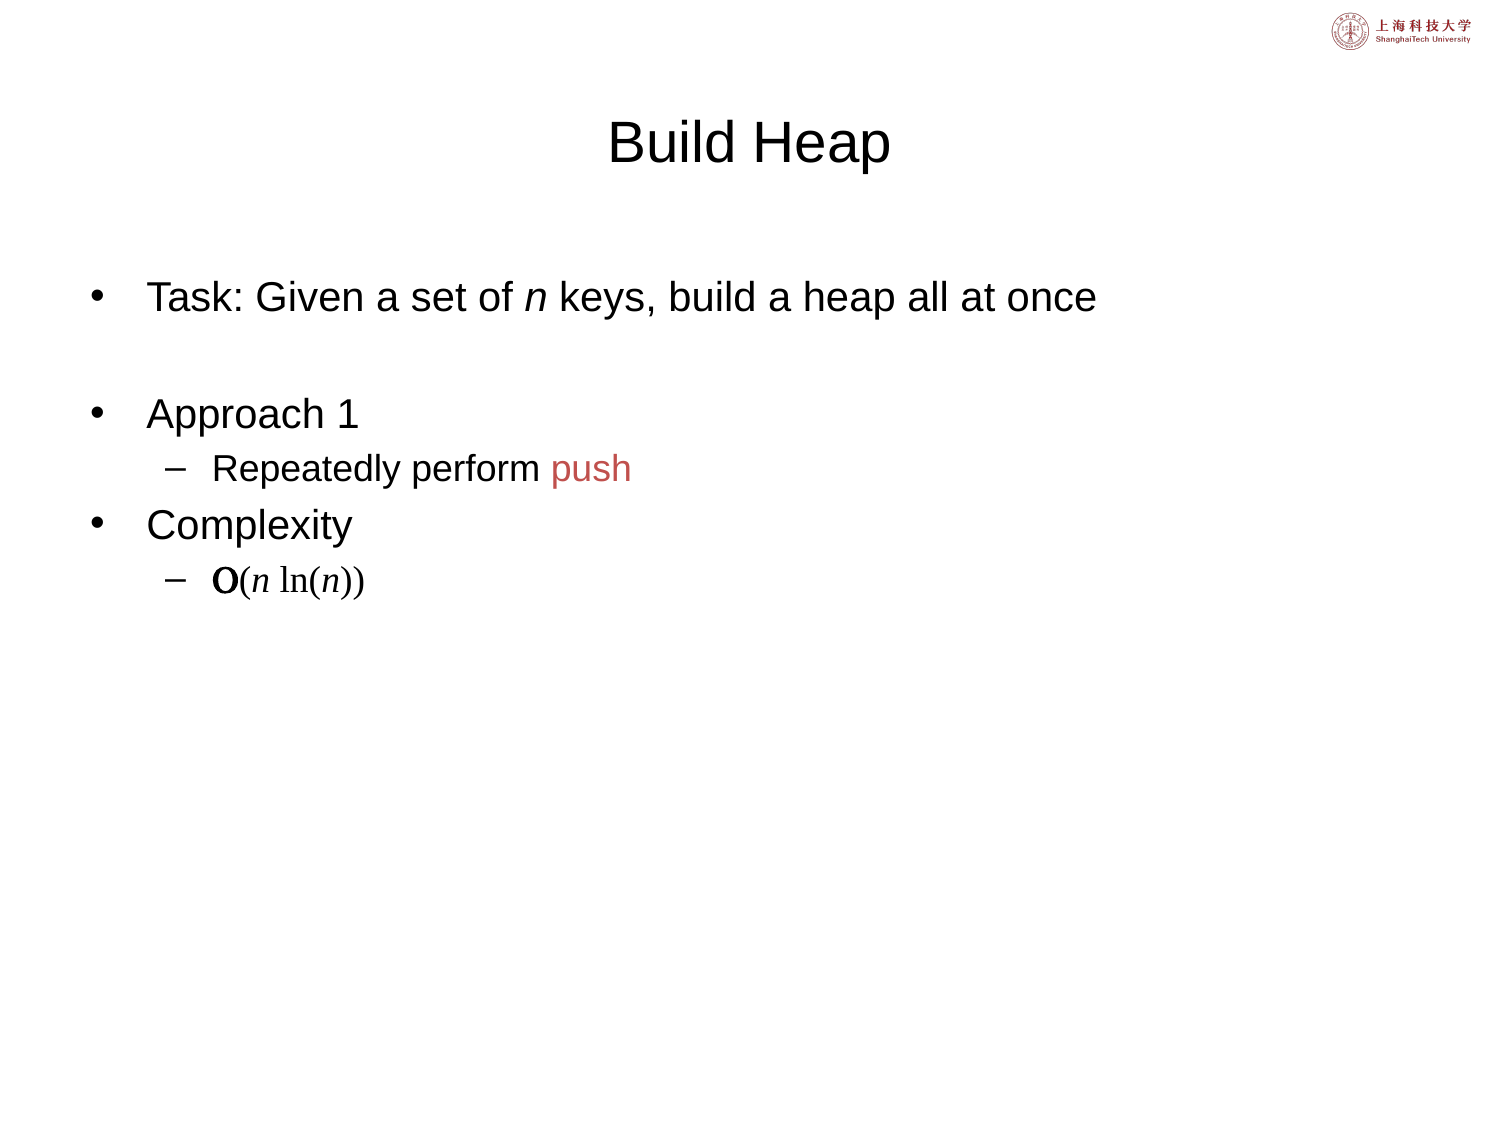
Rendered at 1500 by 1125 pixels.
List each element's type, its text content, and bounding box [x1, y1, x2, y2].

list Task: Given a set of n keys, build a heap all at once Approach 1 Repeatedly perform push Complexity O(n ln(n)) [75, 262, 1425, 1005]
title Build Heap [75, 45, 1425, 233]
picture [1327, 0, 1478, 109]
